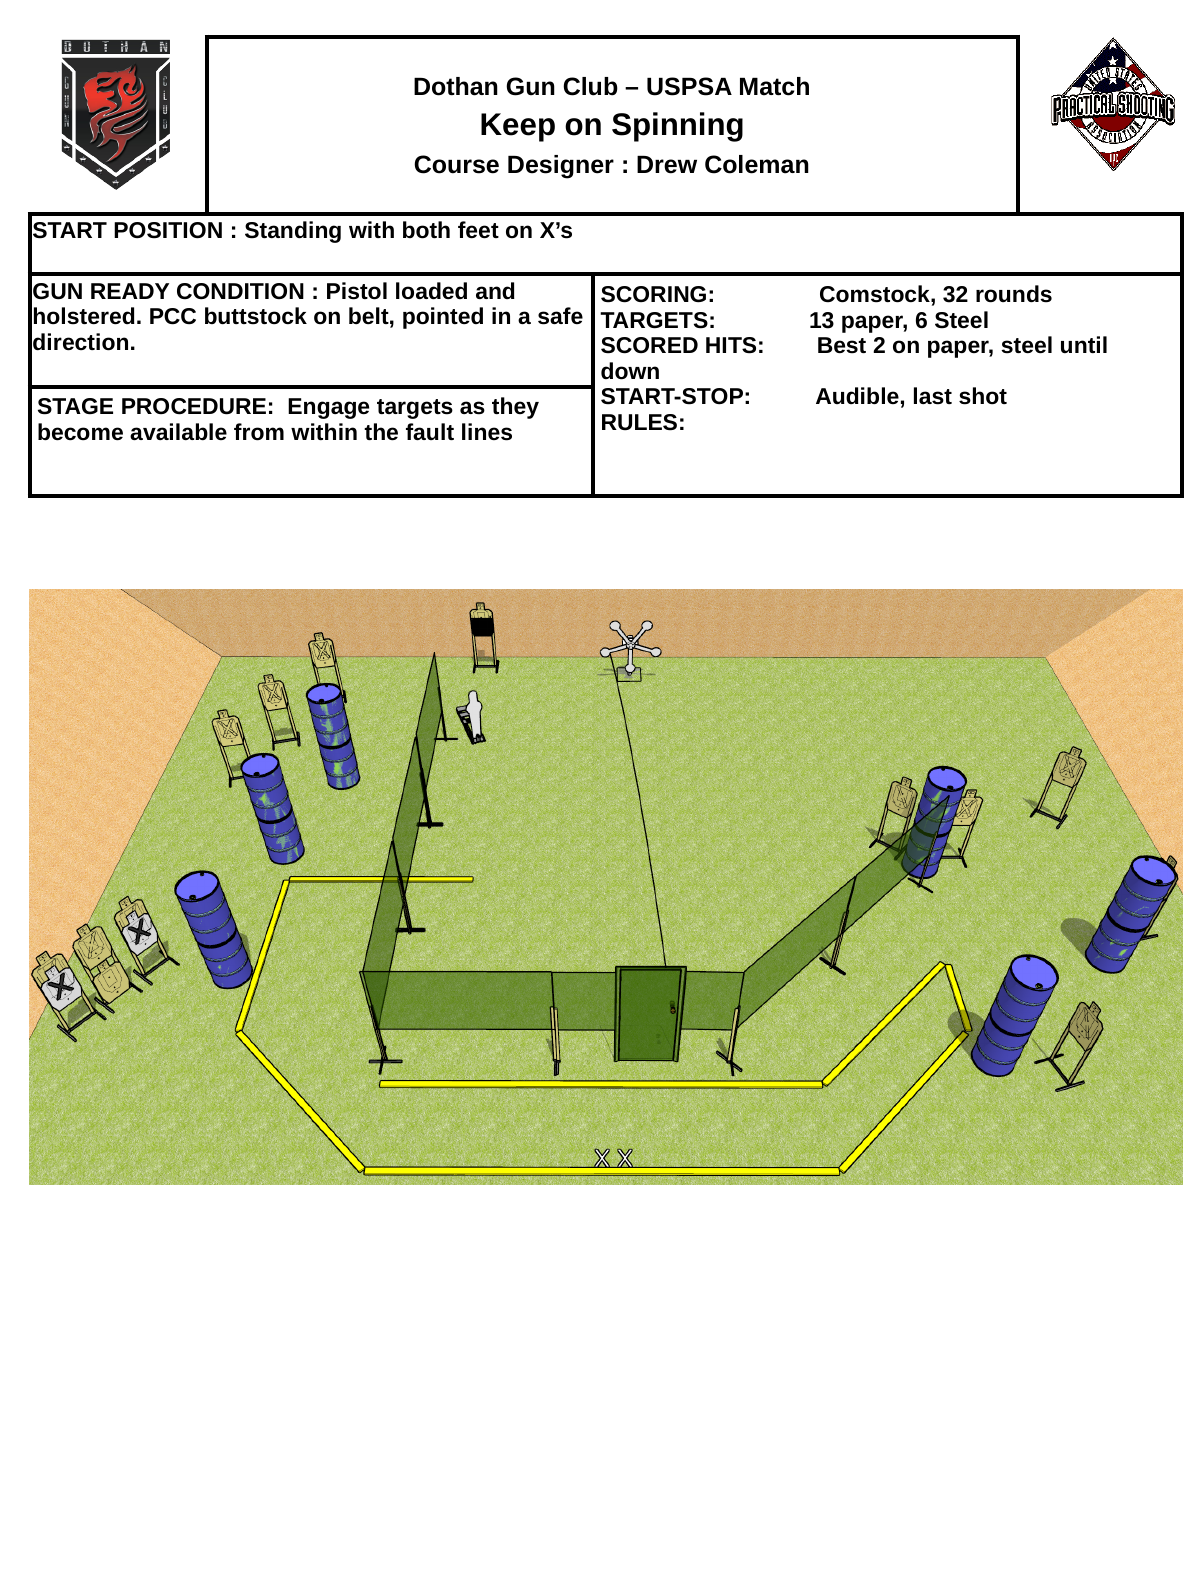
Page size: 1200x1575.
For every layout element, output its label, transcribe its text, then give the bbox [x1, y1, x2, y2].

table_cell SCORING: Comstock, 32 rounds TARGETS: 13 paper, 6 Steel SCORED HITS: Best 2 on paper, steel until down START-STOP: Audible, last shot RULES: [595, 276, 1180, 494]
table_header [30, 37, 205, 212]
table_header Dothan Gun Club – USPSA Match Keep on Spinning Course Designer : Drew Coleman [209, 39, 1016, 212]
picture [29, 589, 1183, 1185]
table_cell START POSITION : Standing with both feet on X’s [32, 216, 1180, 272]
picture [1044, 36, 1183, 175]
table_cell GUN READY CONDITION : Pistol loaded and holstered. PCC buttstock on belt, pointed in a safe direction. [32, 276, 591, 385]
picture [58, 36, 173, 193]
table_header [1020, 37, 1182, 212]
table_cell STAGE PROCEDURE: Engage targets as they become available from within the fault lines [32, 389, 591, 494]
